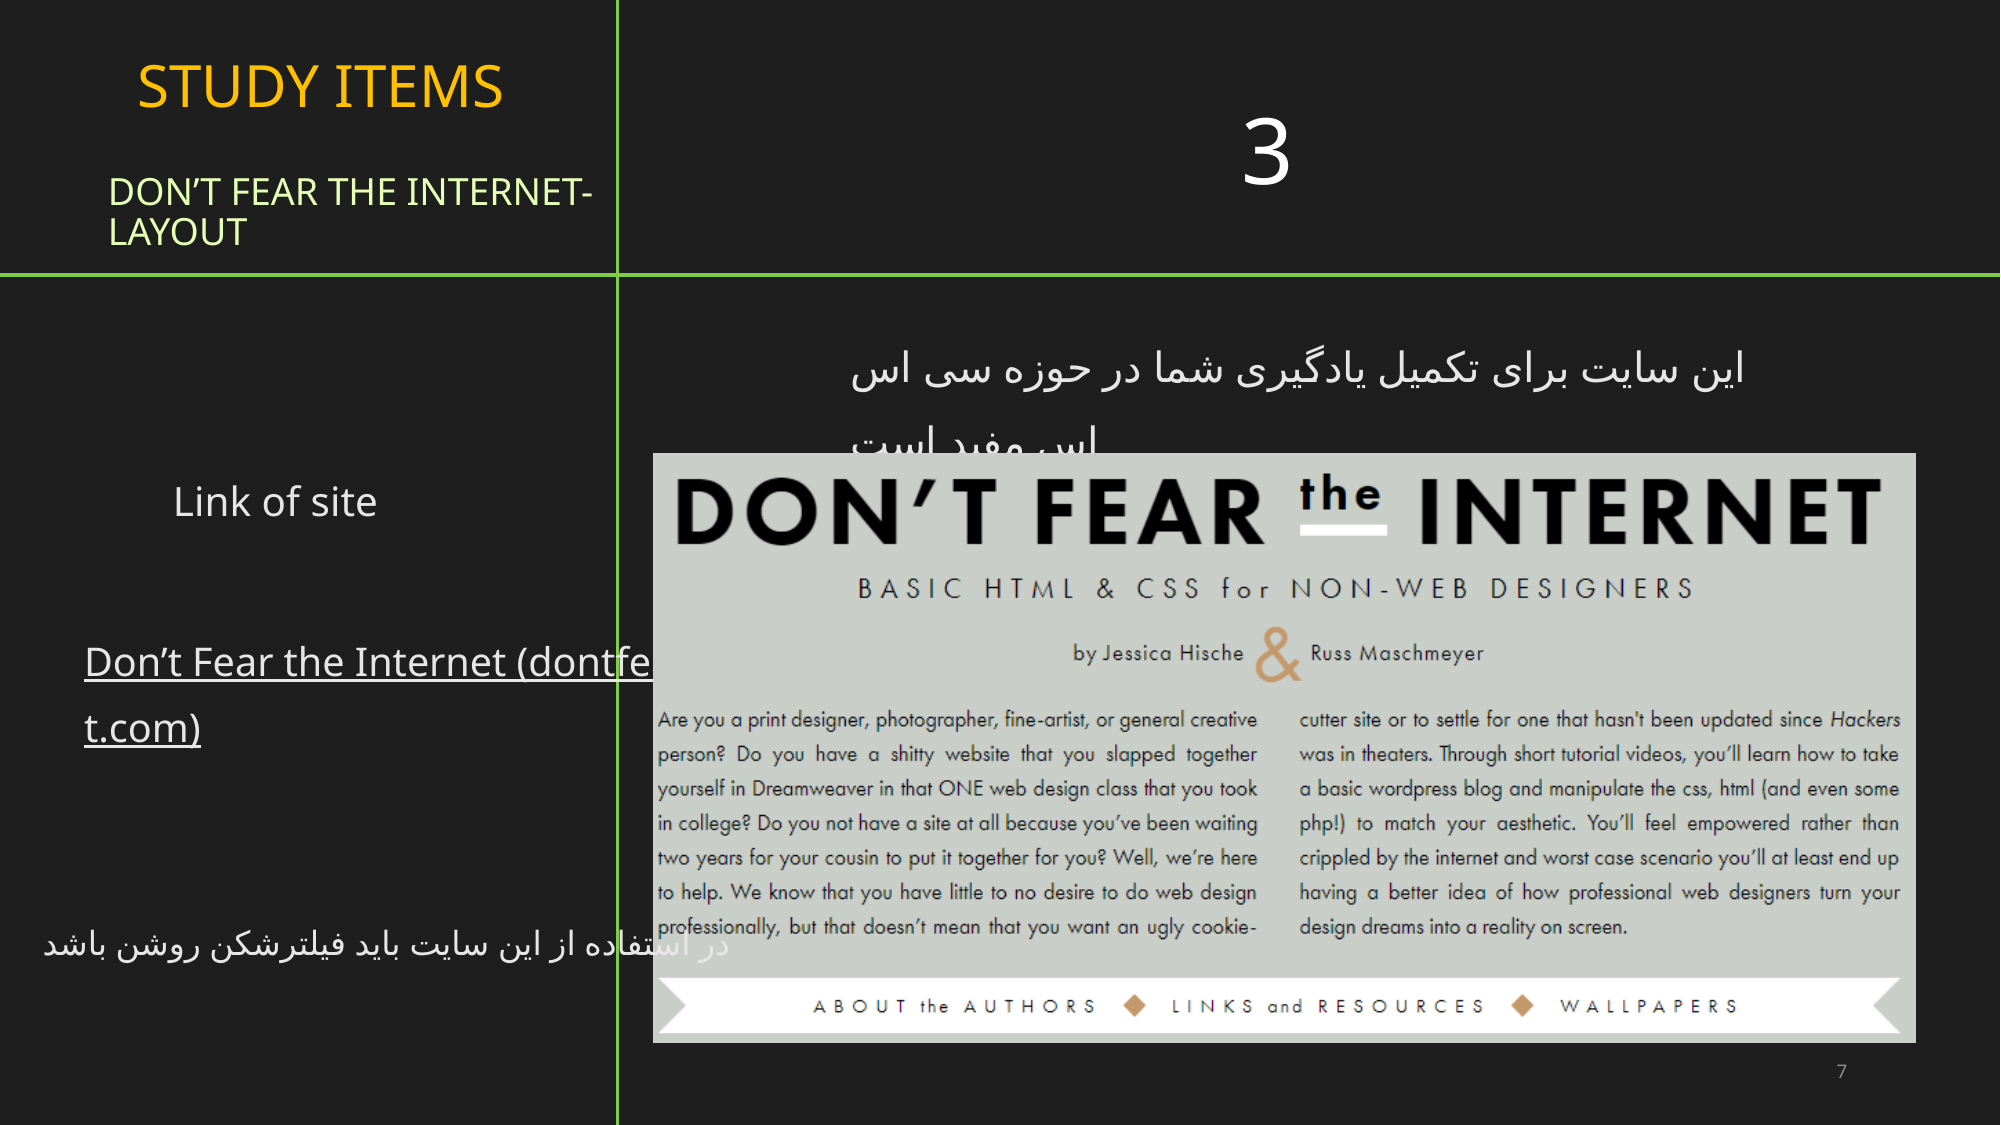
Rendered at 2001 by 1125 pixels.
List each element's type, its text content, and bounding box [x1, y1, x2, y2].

slide_number 7 [1412, 1043, 1863, 1103]
picture [652, 453, 1916, 1043]
list این سایت برای تکمیل یادگیری شما در حوزه سی اس اس مفید است [849, 308, 1778, 397]
text_box DON’T FEAR THE INTERNET-LAYOUT [107, 187, 618, 240]
text_box Study Items [137, 24, 525, 128]
list Don’t Fear the Internet (dontfeartheinternet.com) [84, 602, 652, 858]
text_box Link of site [172, 444, 1000, 533]
list 3 [1241, 126, 2000, 184]
text_box در استفاده از این سایت باید فیلترشکن روشن باشد [42, 895, 652, 984]
